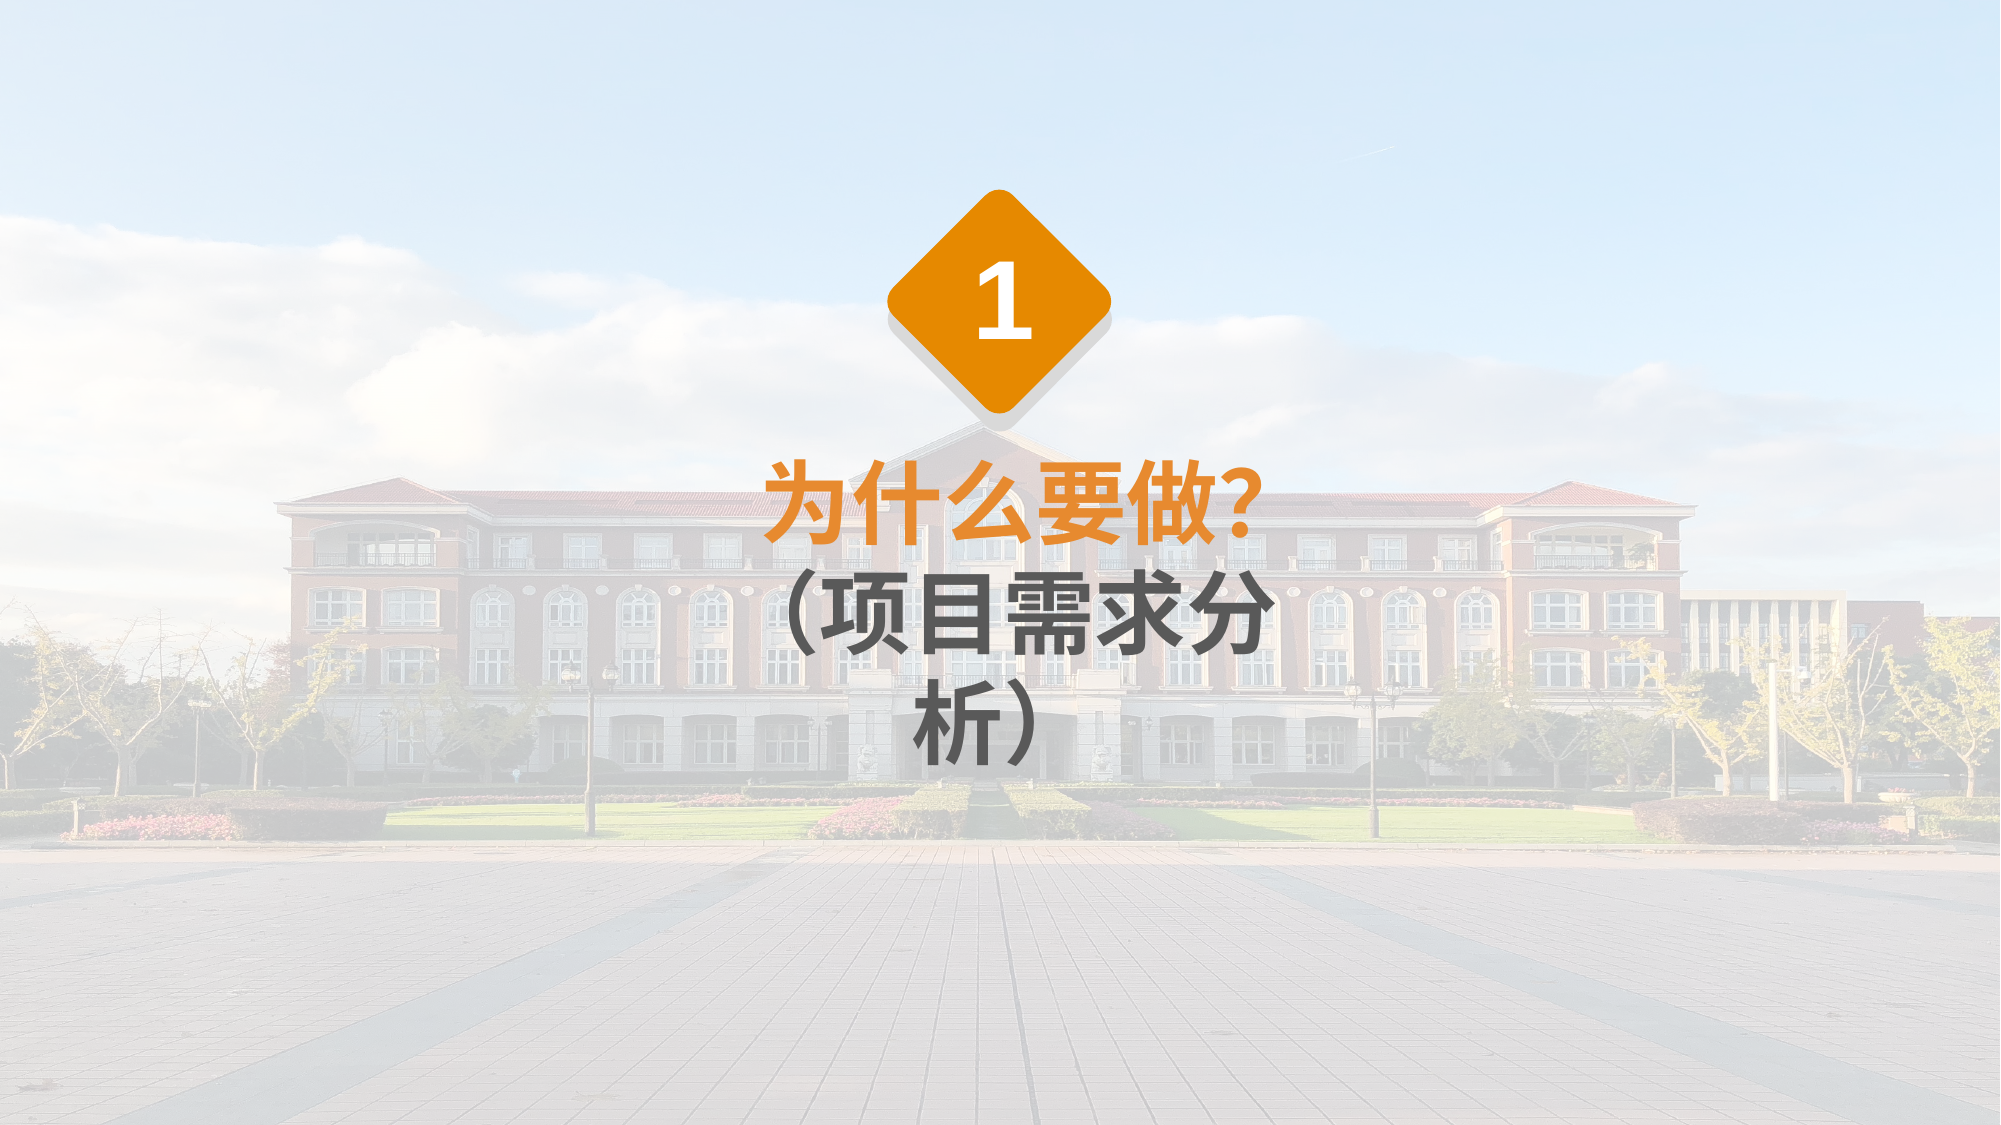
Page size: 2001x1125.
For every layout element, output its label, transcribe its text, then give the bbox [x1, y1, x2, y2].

text_box [960, 188, 1039, 219]
text_box 为什么要做？ （项目需求分析） [622, 438, 1384, 784]
text_box [886, 310, 1114, 433]
text_box 1 [957, 219, 1050, 369]
text_box [886, 222, 1113, 415]
